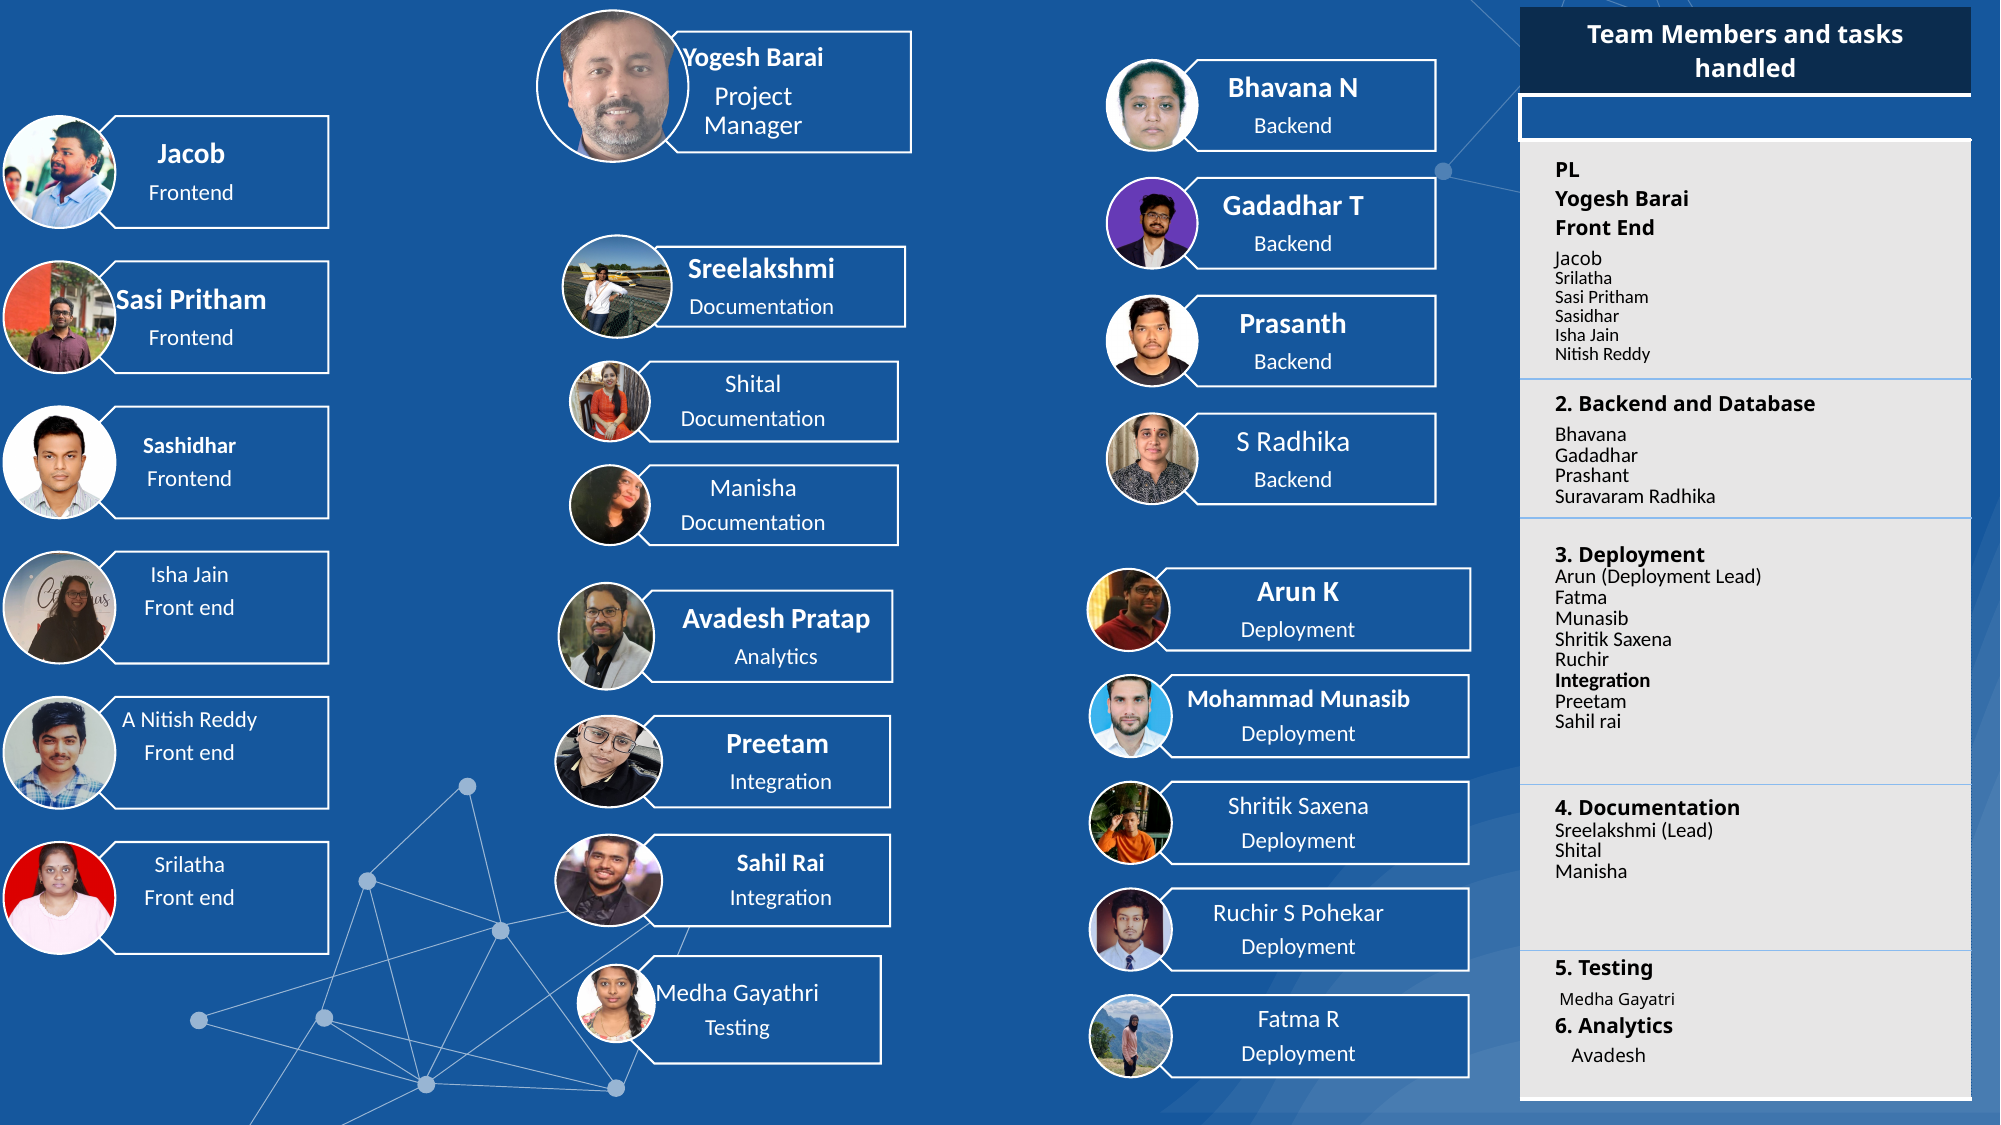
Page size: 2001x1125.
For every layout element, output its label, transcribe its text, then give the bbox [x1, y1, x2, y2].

table_cell [1522, 97, 1971, 138]
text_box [1025, 568, 1534, 1078]
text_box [501, 0, 954, 202]
text_box [189, 777, 577, 1125]
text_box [1159, 345, 2000, 1125]
table_cell PL Yogesh Barai Front End Jacob Srilatha Sasi Pritham Sasidhar Isha Jain Nitish Reddy [1520, 142, 1971, 345]
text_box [517, 235, 951, 546]
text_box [555, 715, 890, 927]
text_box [1058, 59, 1485, 505]
text_box [1605, 0, 1628, 7]
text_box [558, 582, 893, 690]
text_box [0, 115, 369, 954]
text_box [577, 920, 899, 1099]
table_header Team Members and tasks handled [1520, 7, 1971, 93]
